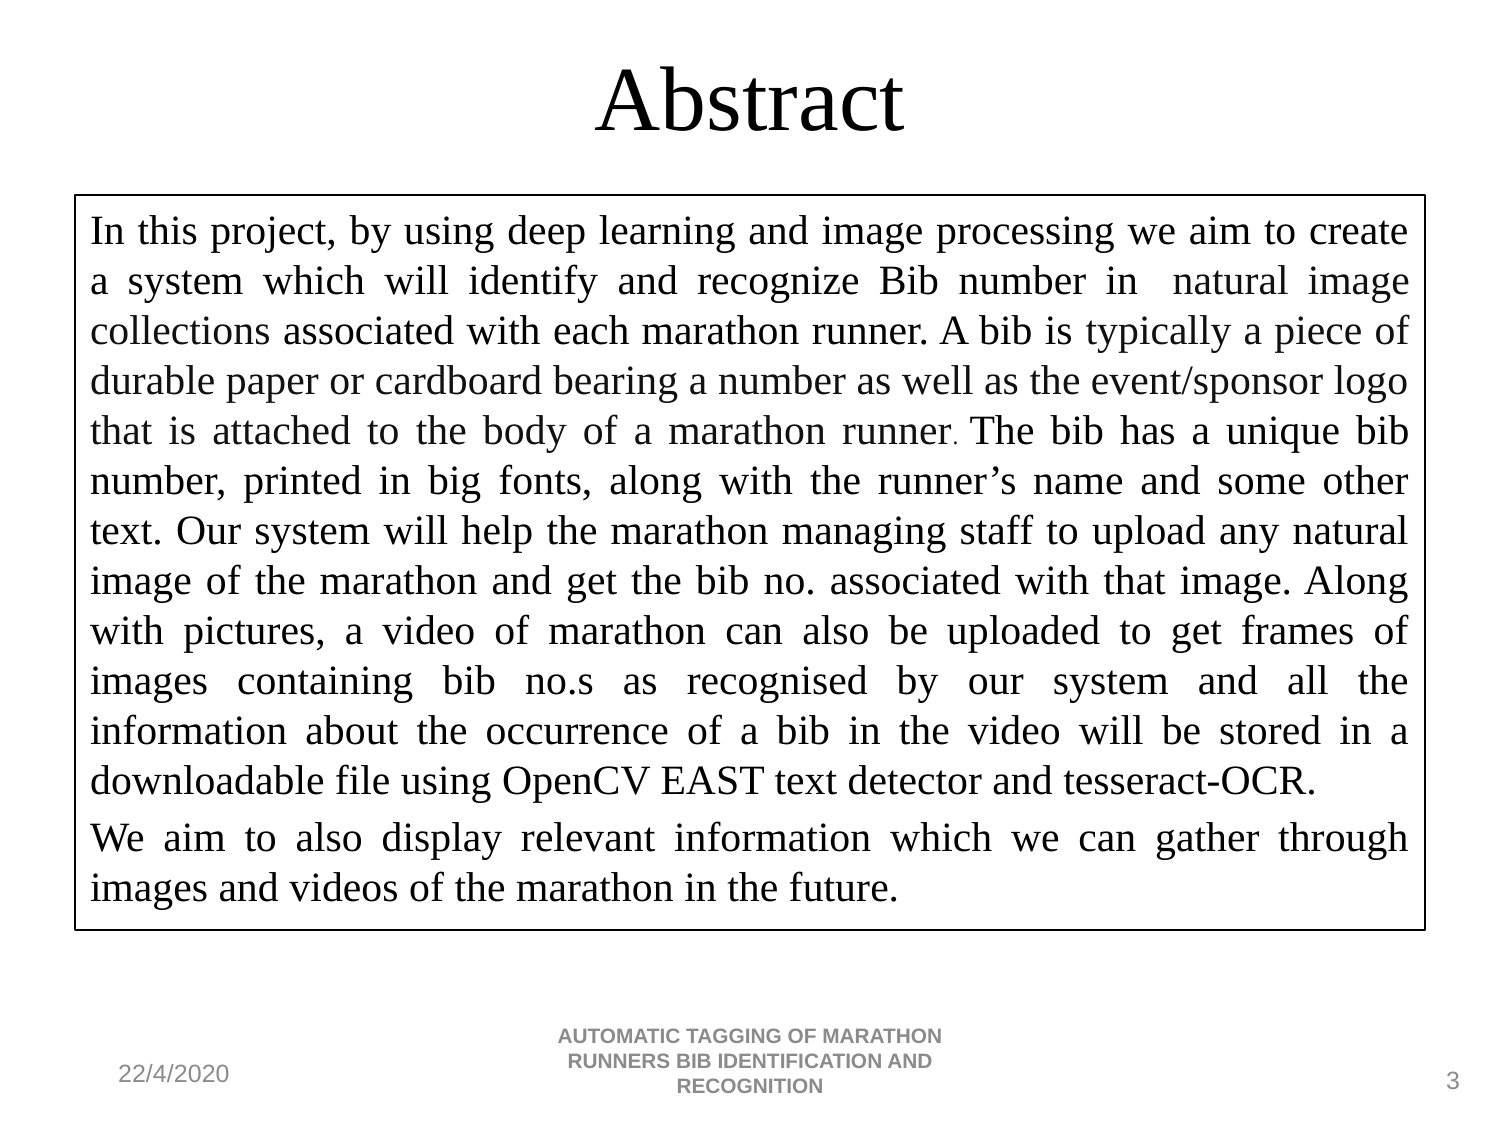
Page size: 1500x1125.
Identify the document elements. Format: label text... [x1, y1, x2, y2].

title Abstract [75, 0, 1425, 188]
footer AUTOMATIC TAGGING OF MARATHON RUNNERS BIB IDENTIFICATION AND RECOGNITION [496, 1042, 1004, 1103]
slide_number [103, 1042, 441, 1103]
list In this project, by using deep learning and image processing we aim to create a system which will identify and recognize Bib number in natural image collections associated with each marathon runner. A bib is typically a piece of durable paper or cardboard bearing a number as well as the event/sponsor logo that is attached to the body of a marathon runner. The bib has a unique bib number, printed in big fonts, along with the runner’s name and some other text. Our system will help the marathon managing staff to upload any natural image of the marathon and get the bib no. associated with that image. Along with pictures, a video of marathon can also be uploaded to get frames of images containing bib no.s as recognised by our system and all the information about the occurrence of a bib in the video will be stored in a downloadable file using OpenCV EAST text detector and tesseract-OCR. We aim to also display relevant information which we can gather through images and videos of the marathon in the future. [75, 194, 1425, 931]
slide_number 3 [1125, 1050, 1475, 1110]
